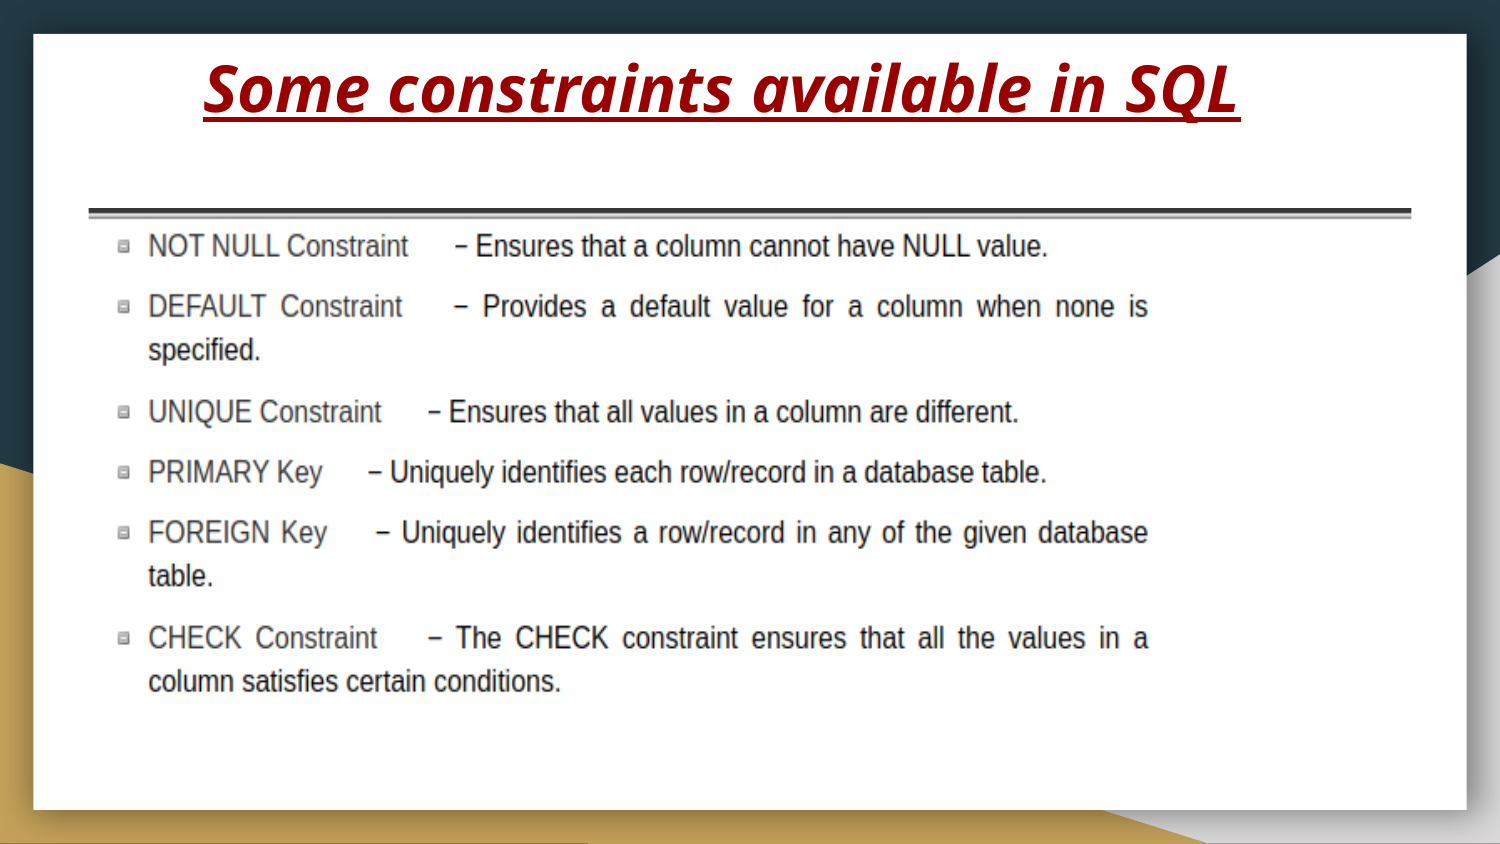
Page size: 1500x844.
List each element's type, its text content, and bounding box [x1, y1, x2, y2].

picture [88, 208, 1412, 712]
title Some constraints available in SQL [107, 32, 1338, 207]
